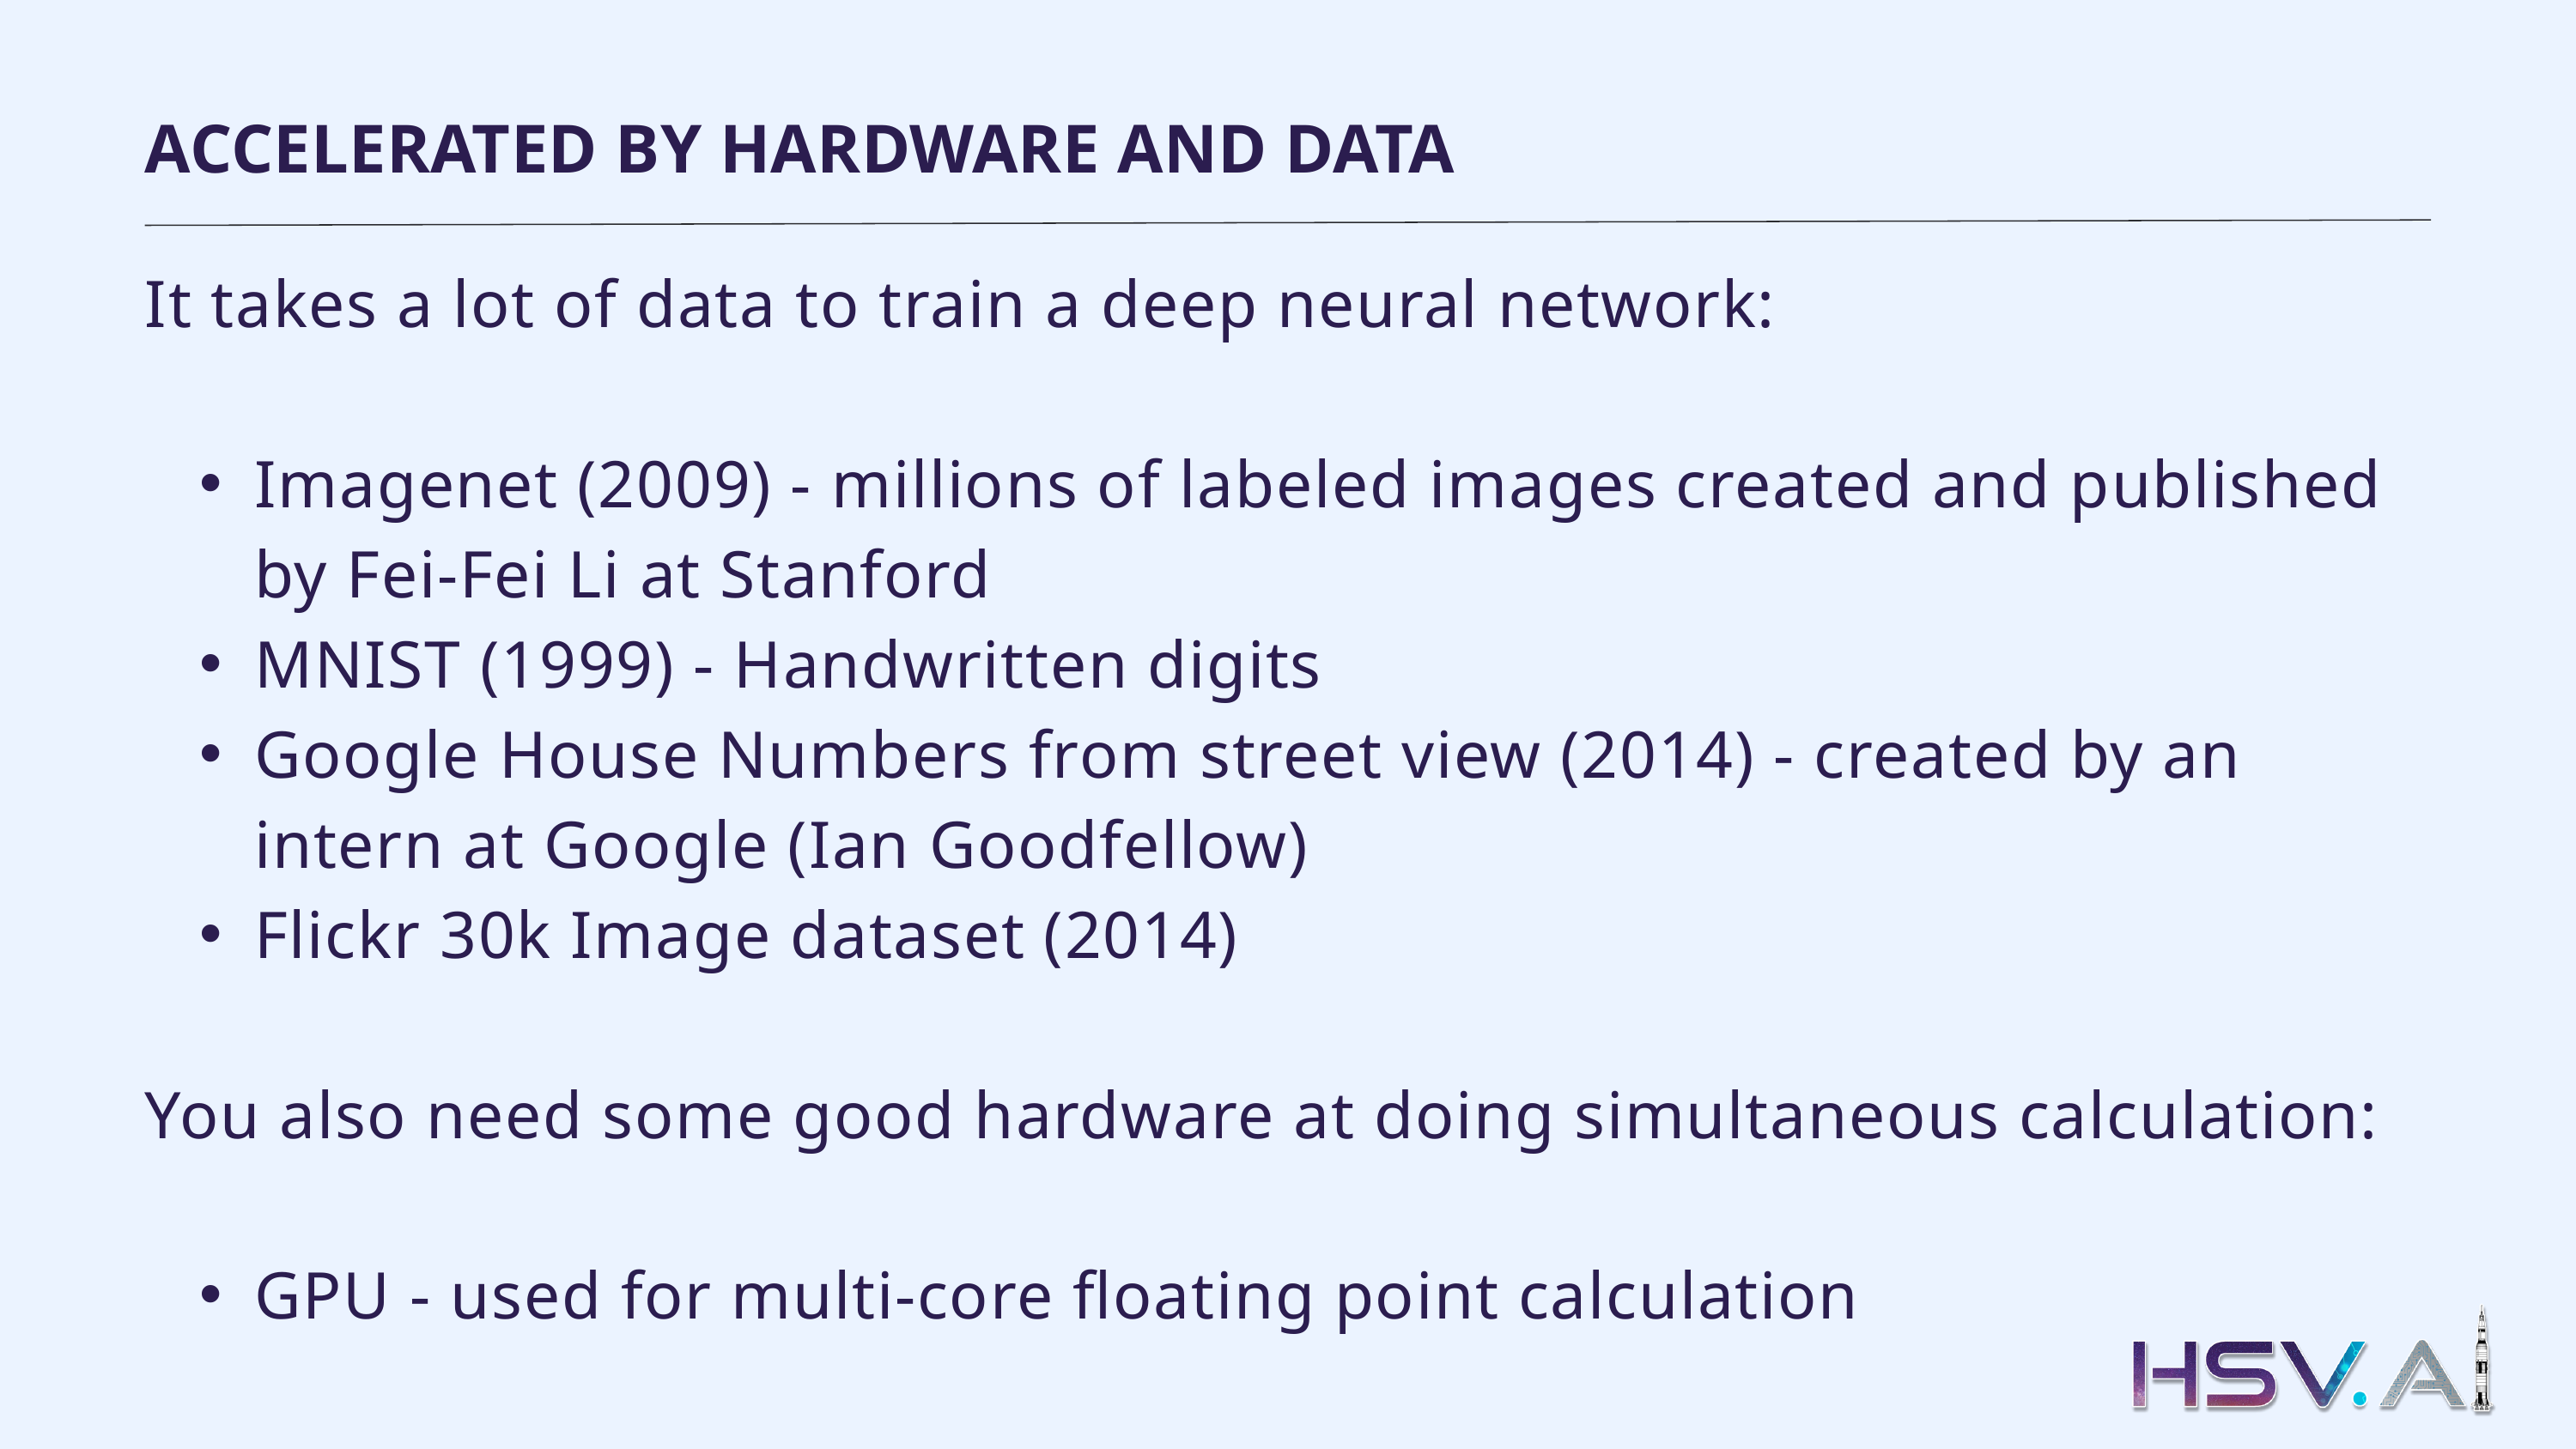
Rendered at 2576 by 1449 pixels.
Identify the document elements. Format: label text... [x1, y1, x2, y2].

text_box ACCELERATED BY HARDWARE AND DATA [144, 93, 2432, 186]
text_box It takes a lot of data to train a deep neural network: Imagenet (2009) - millions of labeled images created and published by Fei-Fei Li at Stanford MNIST (1999) - Handwritten digits Google House Numbers from street view (2014) - created by an intern at Google (Ian Goodfellow) Flickr 30k Image dataset (2014) You also need some good hardware at doing simultaneous calculation: GPU - used for multi-core floating point calculation [144, 250, 2432, 1332]
text_box [2111, 1303, 2523, 1419]
